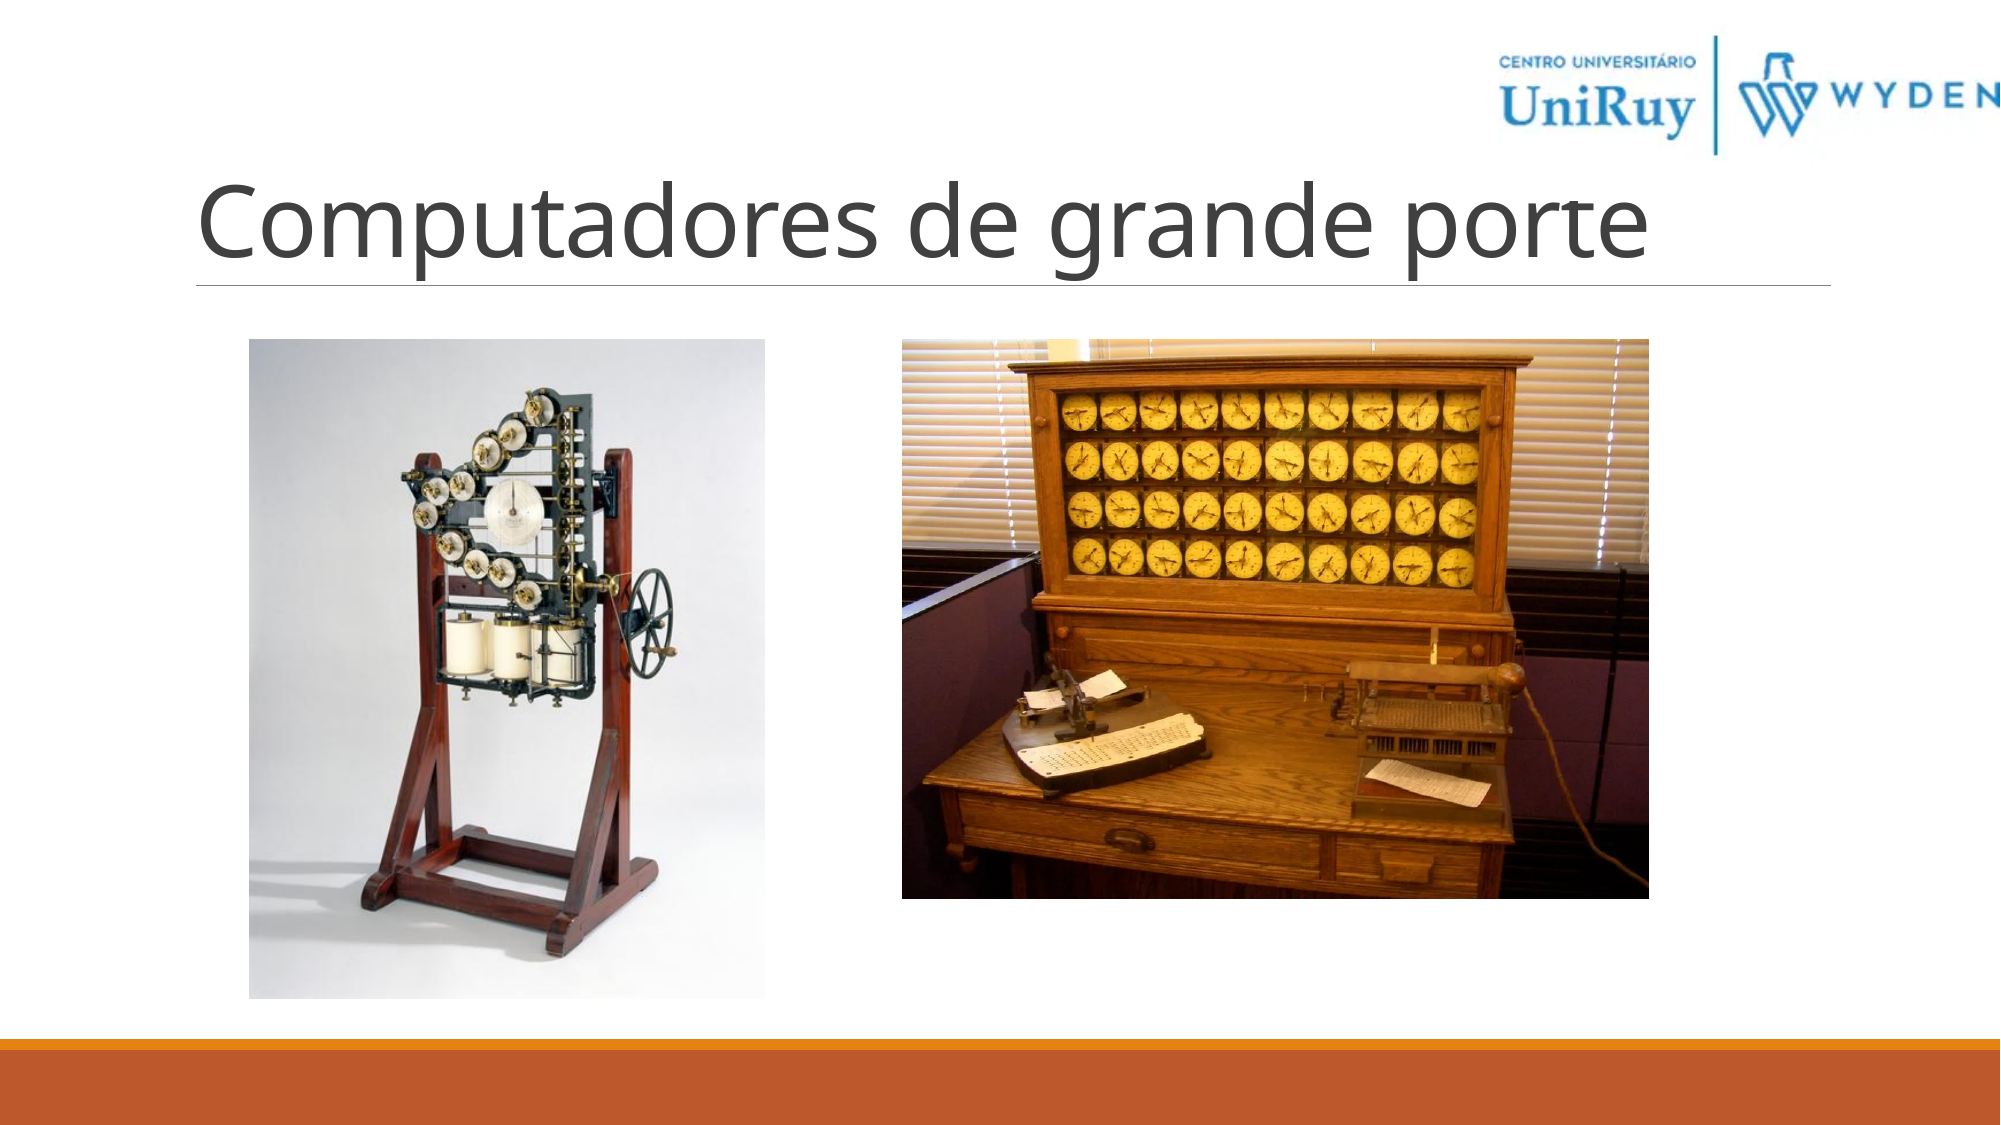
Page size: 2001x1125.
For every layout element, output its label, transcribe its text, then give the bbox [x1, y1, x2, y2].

picture [901, 338, 1649, 900]
picture [1498, 0, 2000, 201]
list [249, 338, 765, 1000]
title Computadores de grande porte [180, 47, 1830, 285]
